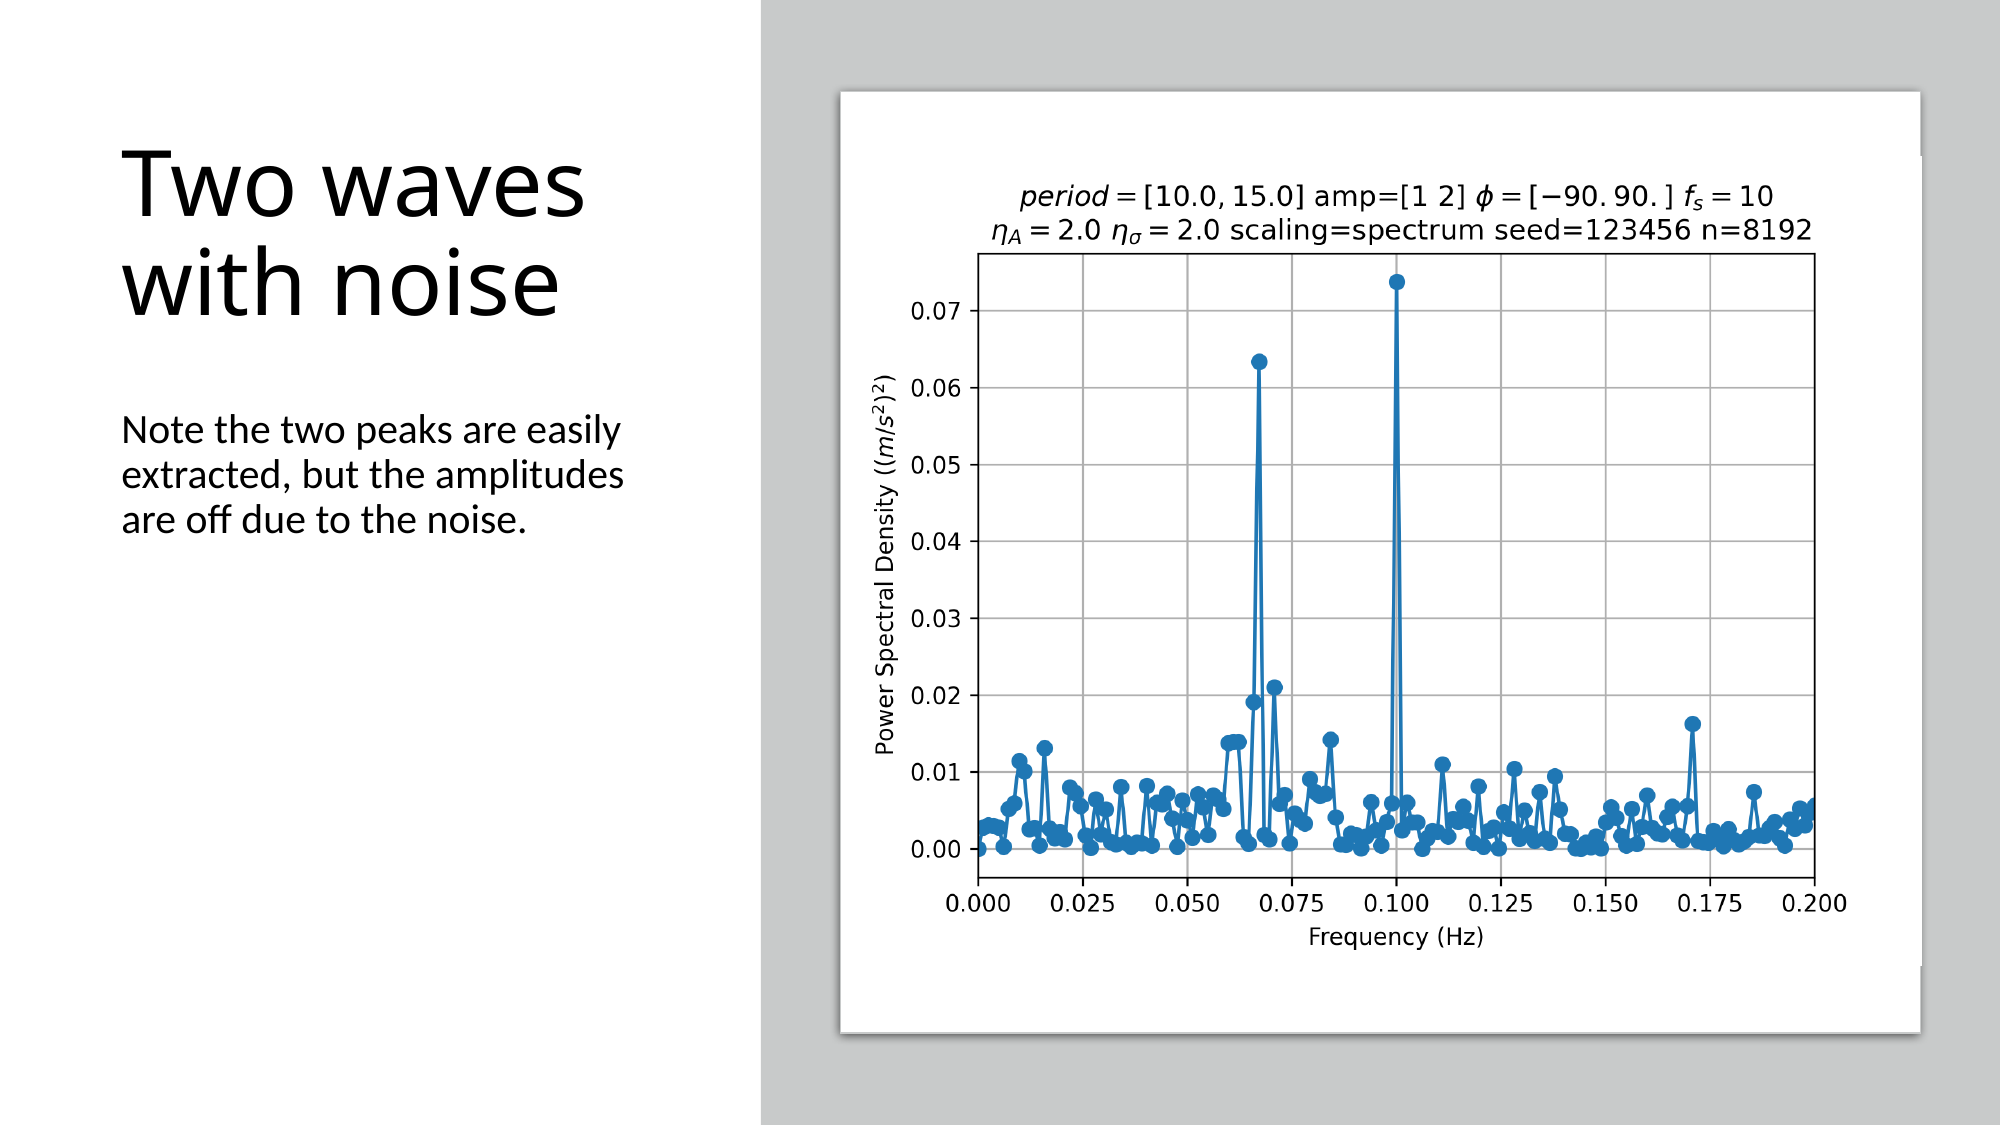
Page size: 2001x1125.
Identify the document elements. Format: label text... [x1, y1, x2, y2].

text_box [839, 90, 1922, 1034]
title Two waves with noise [106, 103, 682, 370]
list Note the two peaks are easily extracted, but the amplitudes are off due to the noise. [106, 399, 682, 1021]
picture [843, 156, 1922, 966]
text_box [760, 0, 2000, 1125]
